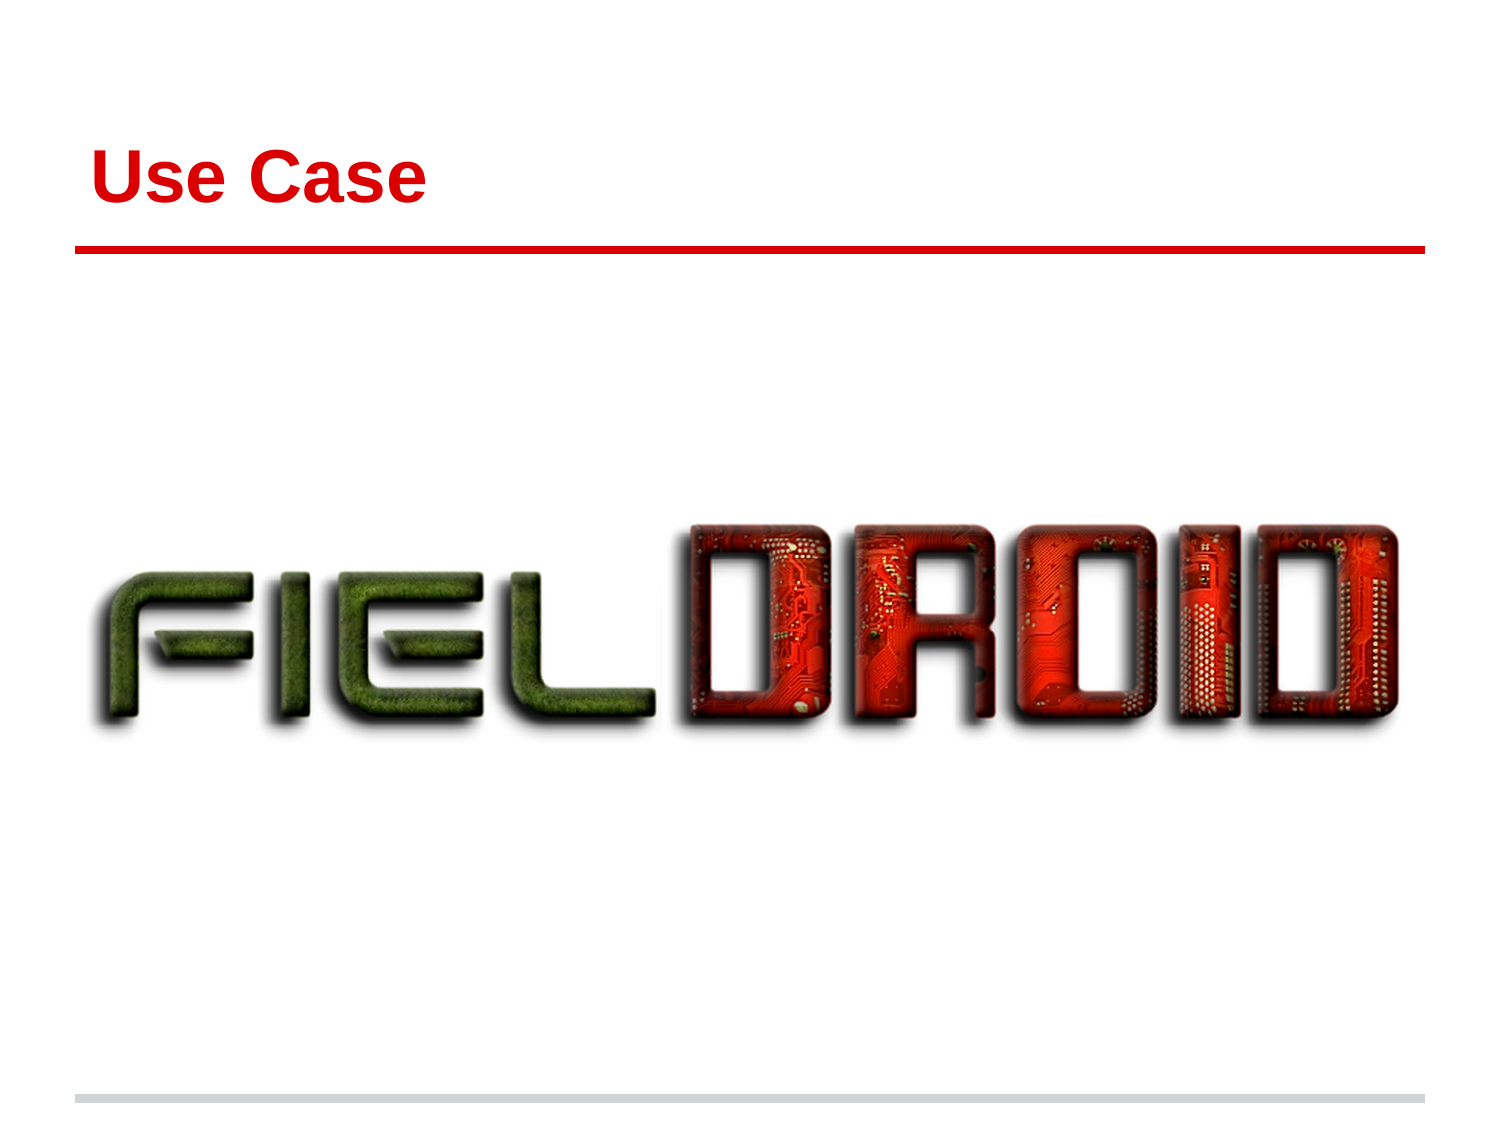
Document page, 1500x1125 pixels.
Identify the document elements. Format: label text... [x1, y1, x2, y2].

title Use Case [75, 45, 1425, 233]
picture [74, 486, 1426, 777]
